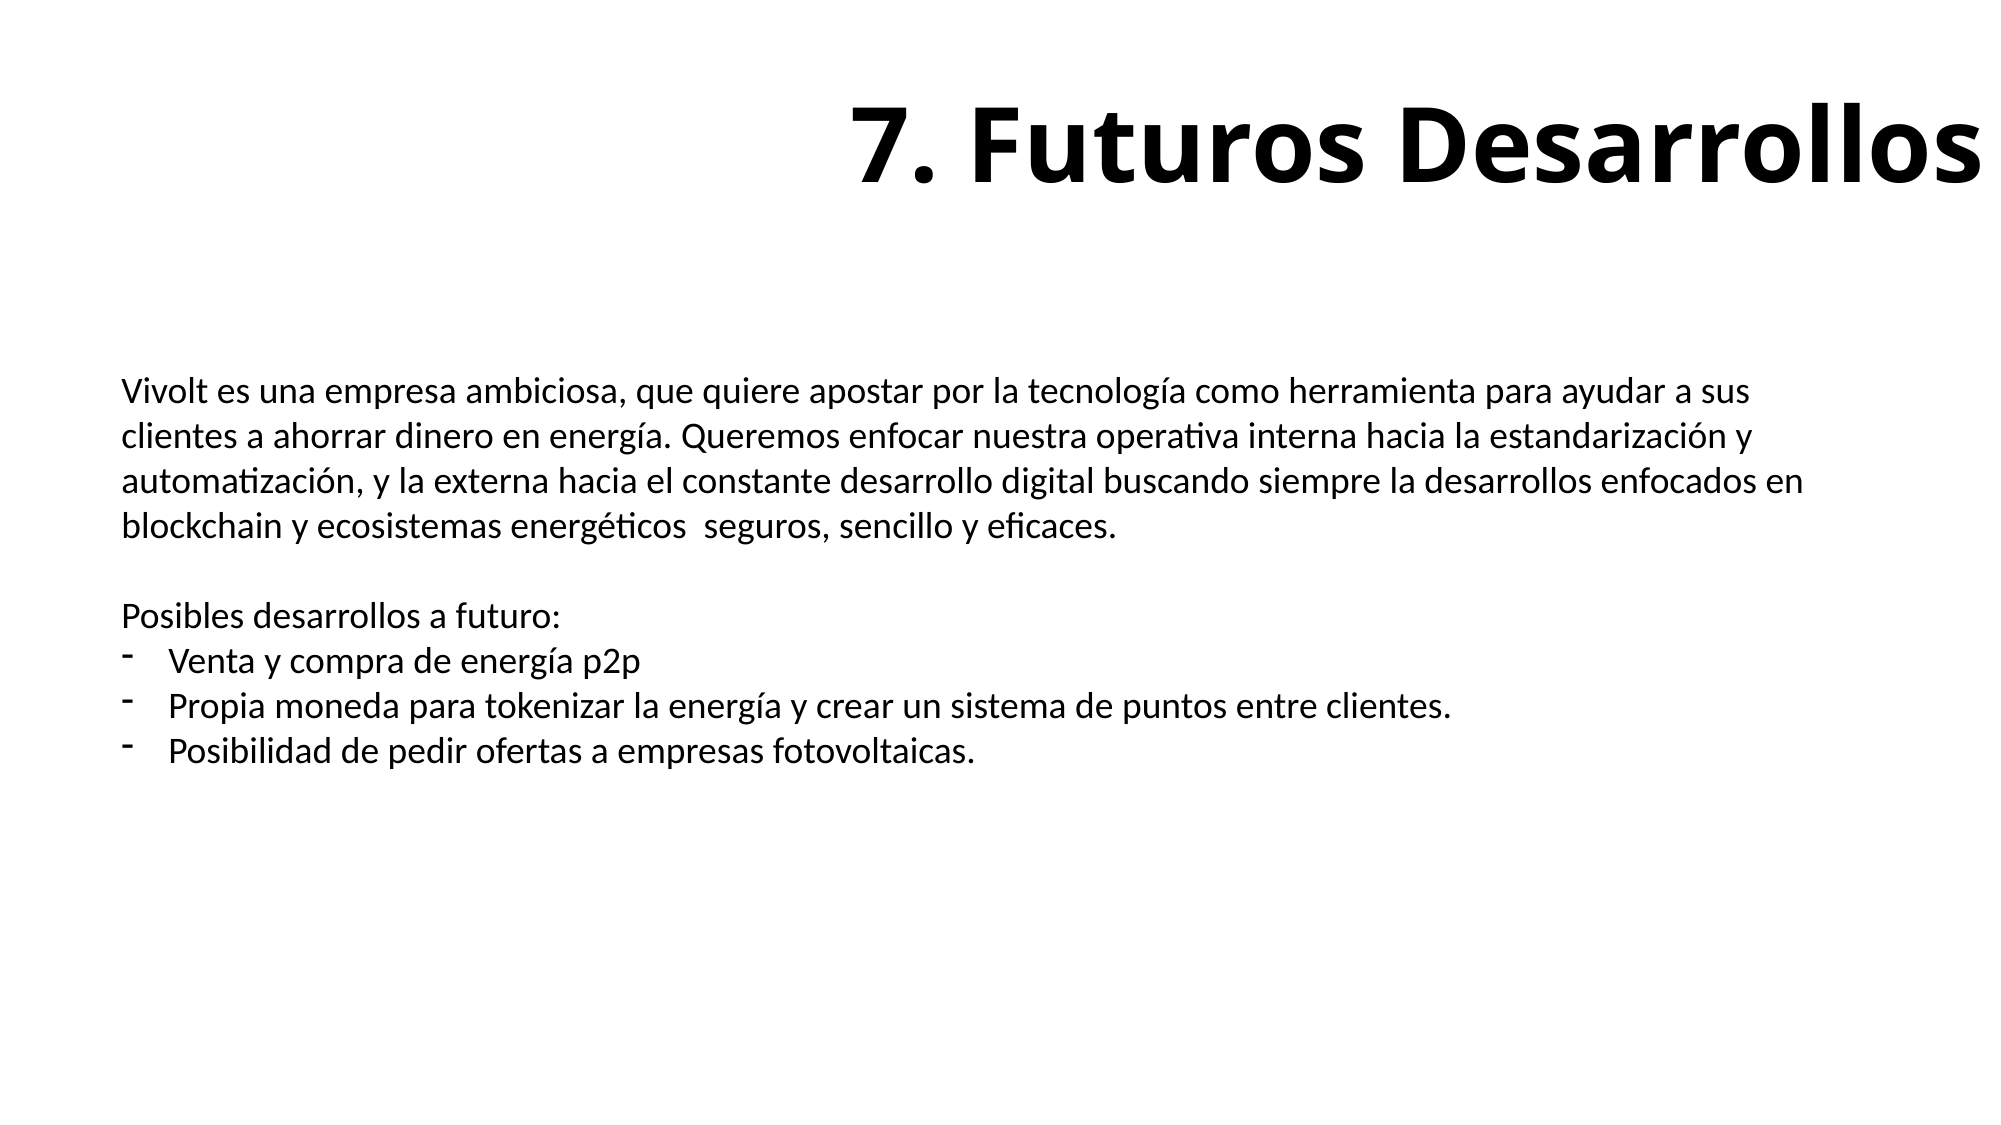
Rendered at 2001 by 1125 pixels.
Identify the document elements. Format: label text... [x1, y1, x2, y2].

text_box Vivolt es una empresa ambiciosa, que quiere apostar por la tecnología como herramienta para ayudar a sus clientes a ahorrar dinero en energía. Queremos enfocar nuestra operativa interna hacia la estandarización y automatización, y la externa hacia el constante desarrollo digital buscando siempre la desarrollos enfocados en blockchain y ecosistemas energéticos seguros, sencillo y eficaces. Posibles desarrollos a futuro: Venta y compra de energía p2p Propia moneda para tokenizar la energía y crear un sistema de puntos entre clientes. Posibilidad de pedir ofertas a empresas fotovoltaicas. [106, 359, 1880, 824]
text_box 7. Futuros Desarrollos [274, 0, 2000, 300]
